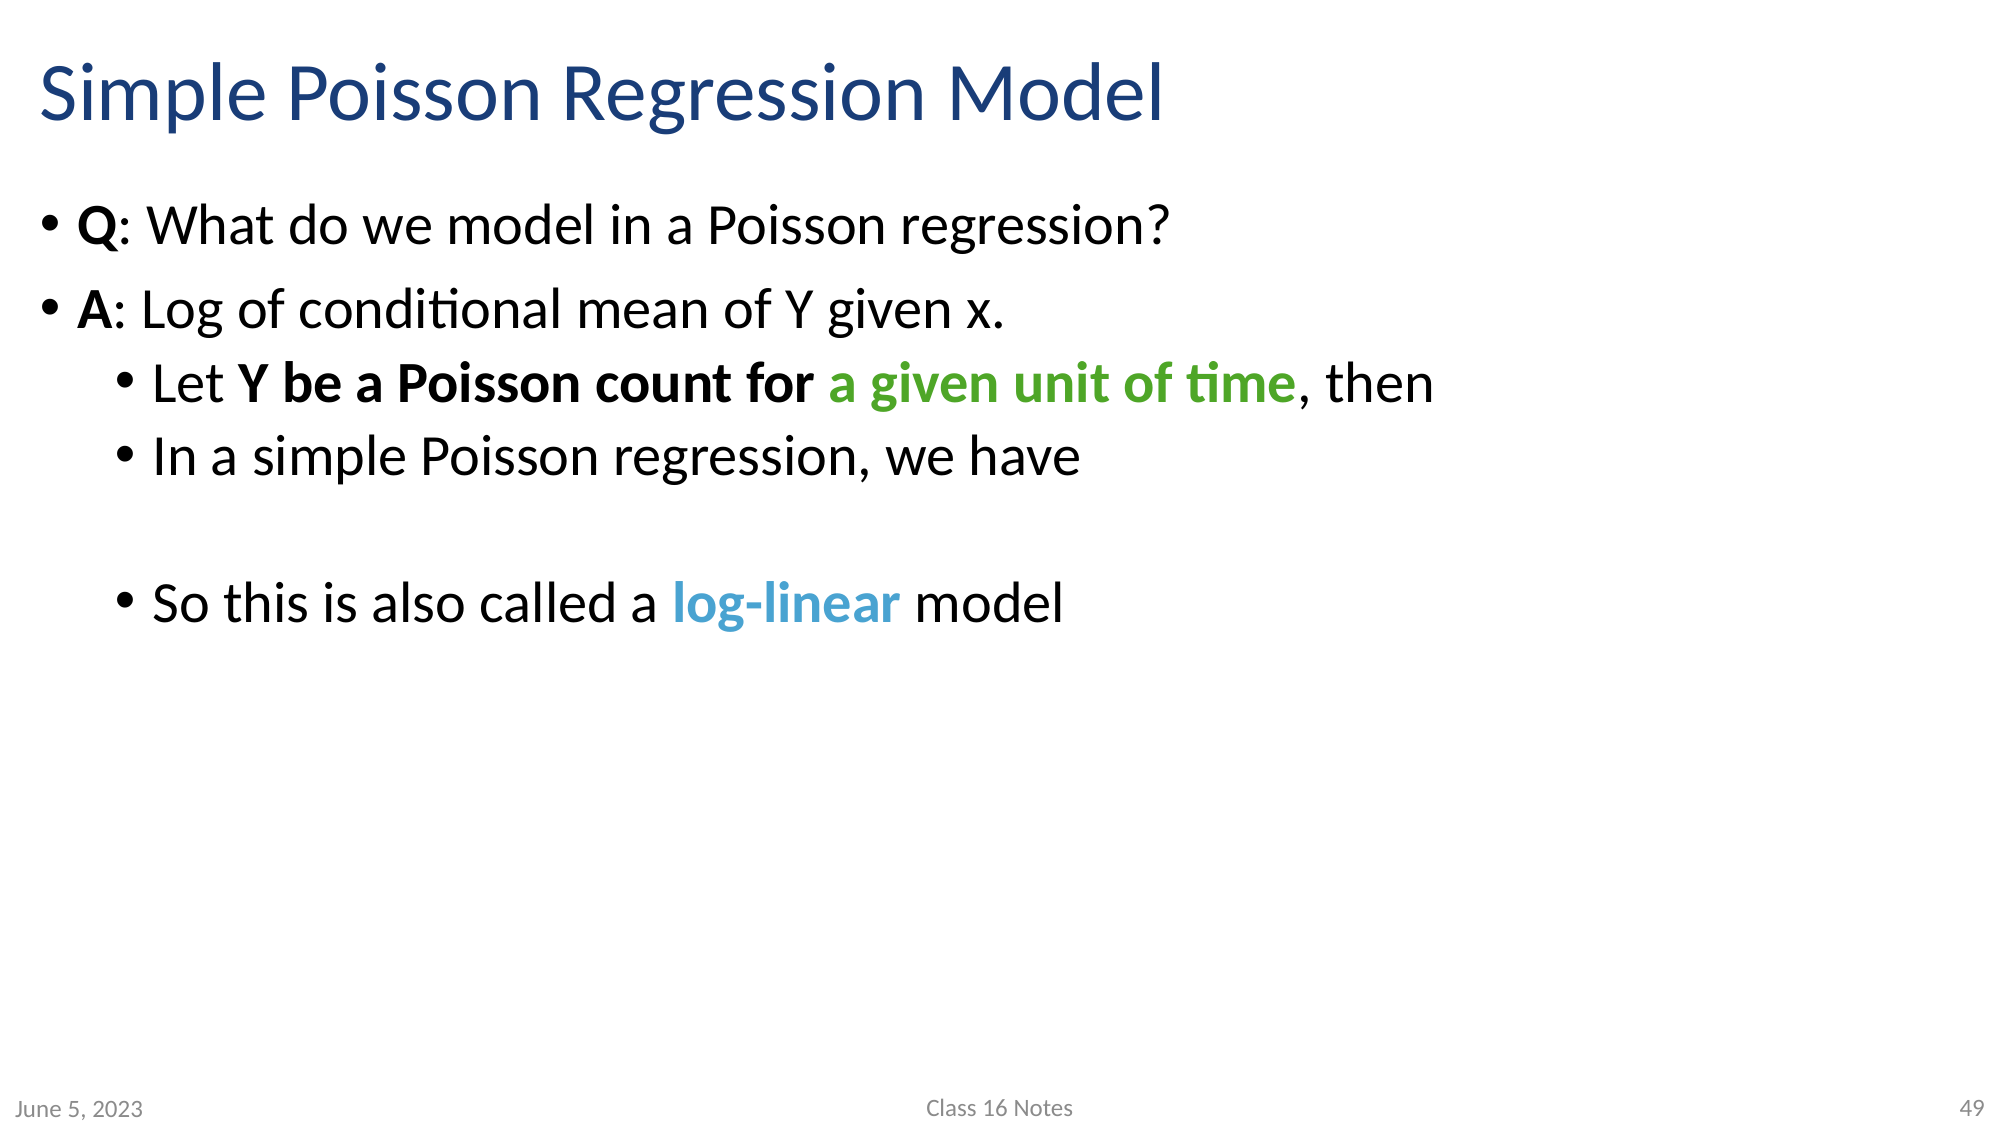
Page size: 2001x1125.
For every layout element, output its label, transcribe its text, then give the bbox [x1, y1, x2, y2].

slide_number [0, 1089, 450, 1125]
title Simple Poisson Regression Model [24, 24, 1975, 163]
slide_number 49 [1550, 1087, 2000, 1125]
footer Class 16 Notes [662, 1087, 1338, 1125]
